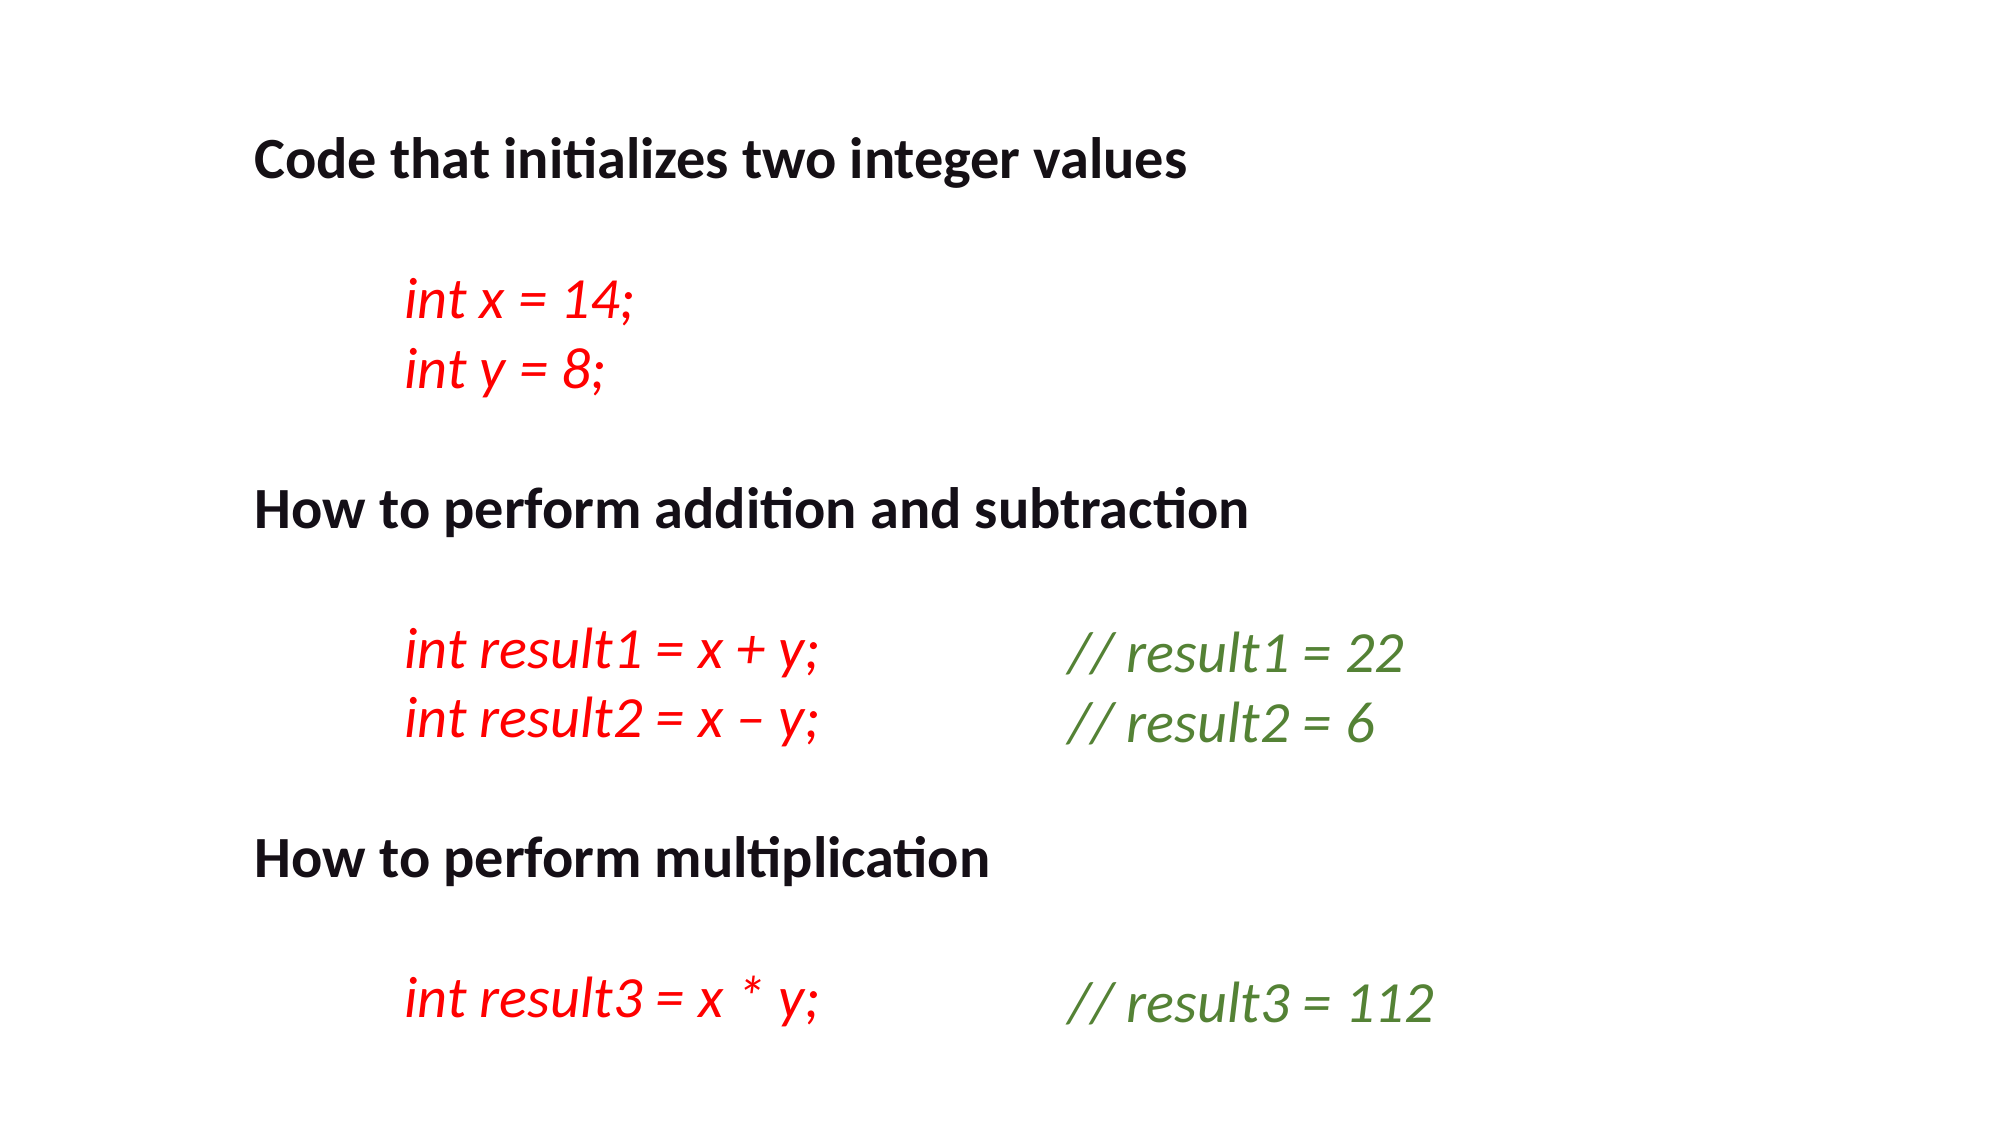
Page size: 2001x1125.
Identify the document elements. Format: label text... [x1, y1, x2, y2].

text_box Code that initializes two integer values int x = 14; int y = 8; How to perform addition and subtraction int result1 = x + y; int result2 = x – y; How to perform multiplication int result3 = x * y; [239, 112, 1280, 1037]
text_box // result1 = 22 // result2 = 6 // result3 = 112 [1053, 607, 2000, 1042]
